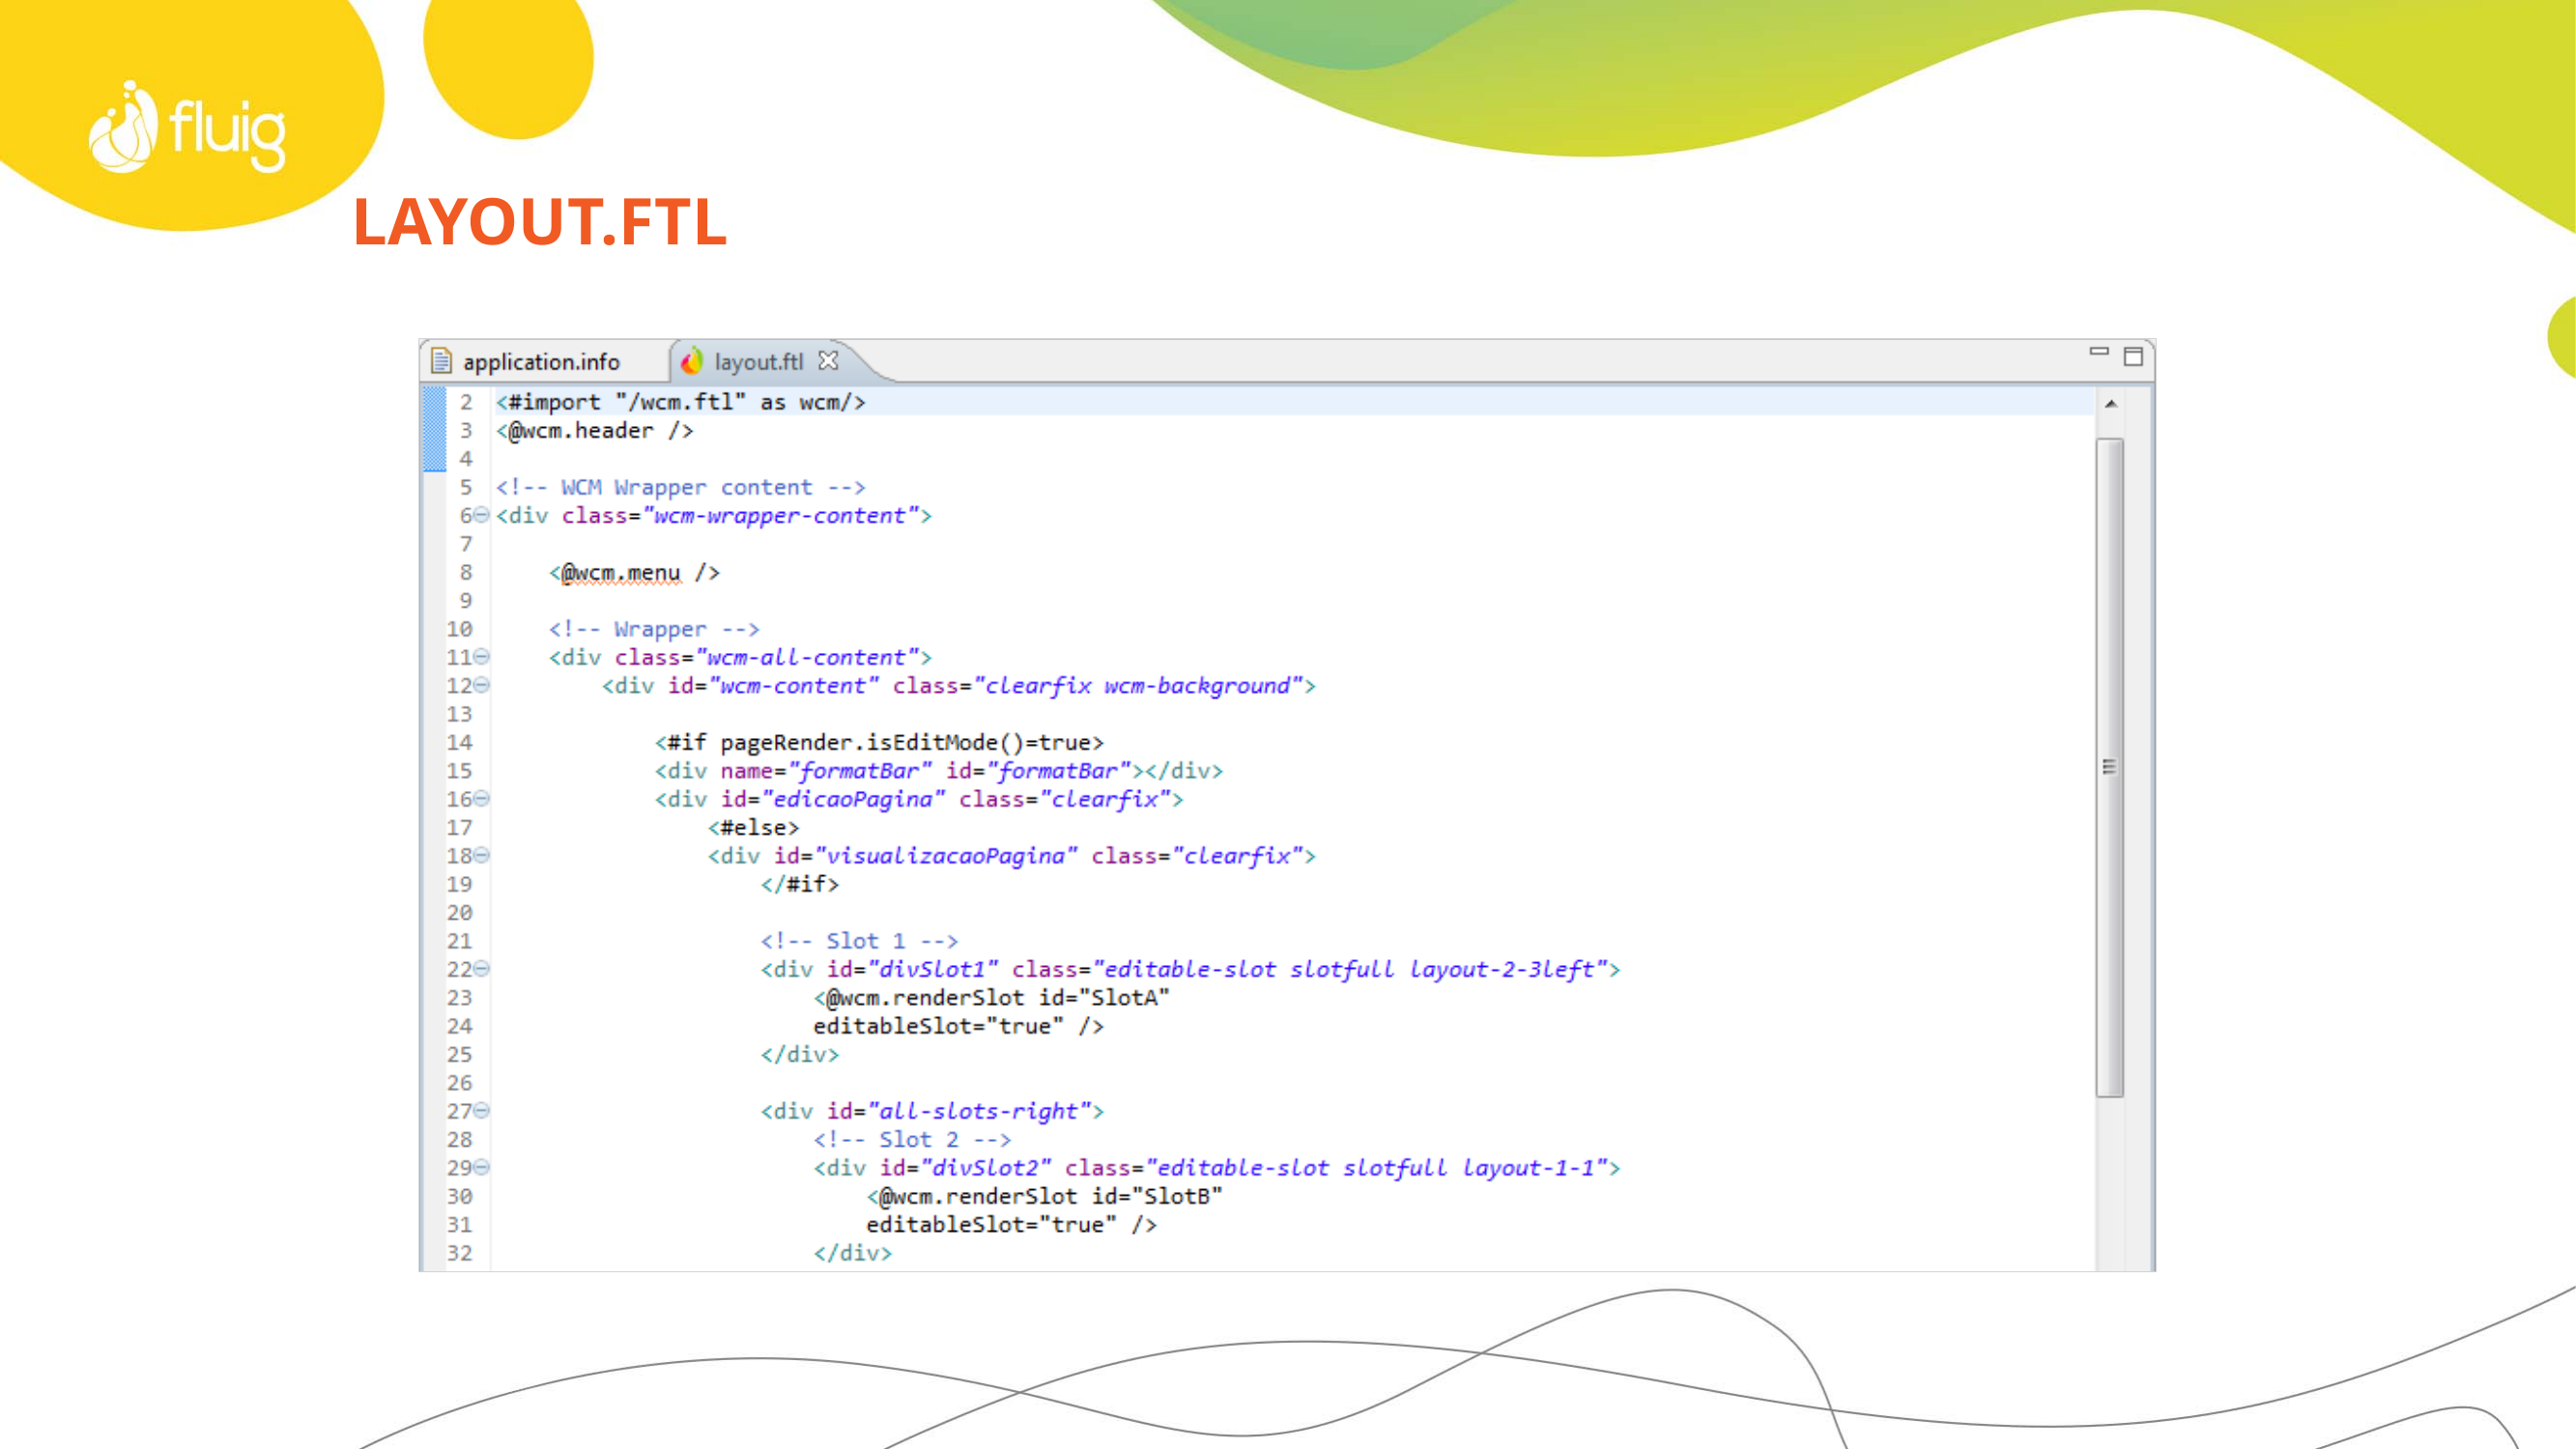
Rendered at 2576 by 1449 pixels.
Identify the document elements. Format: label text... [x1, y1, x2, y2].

picture [0, 0, 2576, 1449]
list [418, 338, 2157, 1273]
title Layout.ftl [336, 173, 2352, 379]
